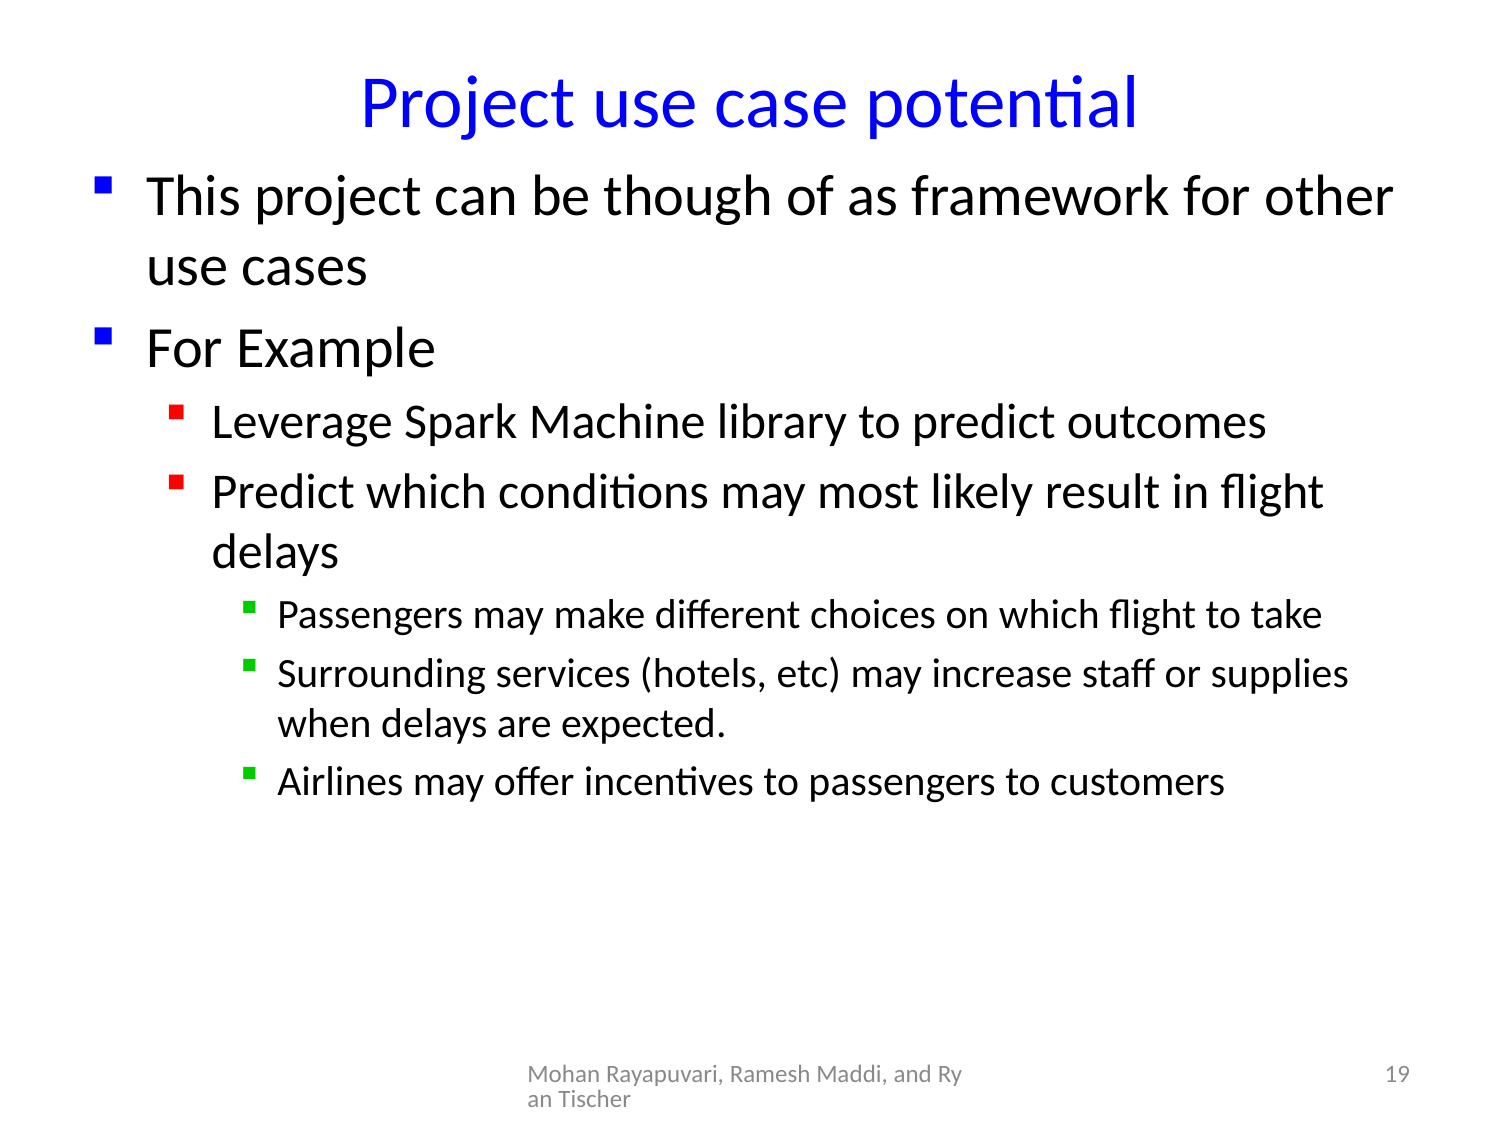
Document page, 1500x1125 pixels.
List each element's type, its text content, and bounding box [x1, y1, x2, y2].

slide_number 19 [1074, 1042, 1425, 1103]
title Project use case potential [75, 45, 1425, 149]
text_box This project can be though of as framework for other use cases For Example Leverage Spark Machine library to predict outcomes Predict which conditions may most likely result in flight delays Passengers may make different choices on which flight to take Surrounding services (hotels, etc) may increase staff or supplies when delays are expected. Airlines may offer incentives to passengers to customers [74, 149, 1425, 1025]
footer Mohan Rayapuvari, Ramesh Maddi, and Ryan Tischer [512, 1042, 988, 1103]
